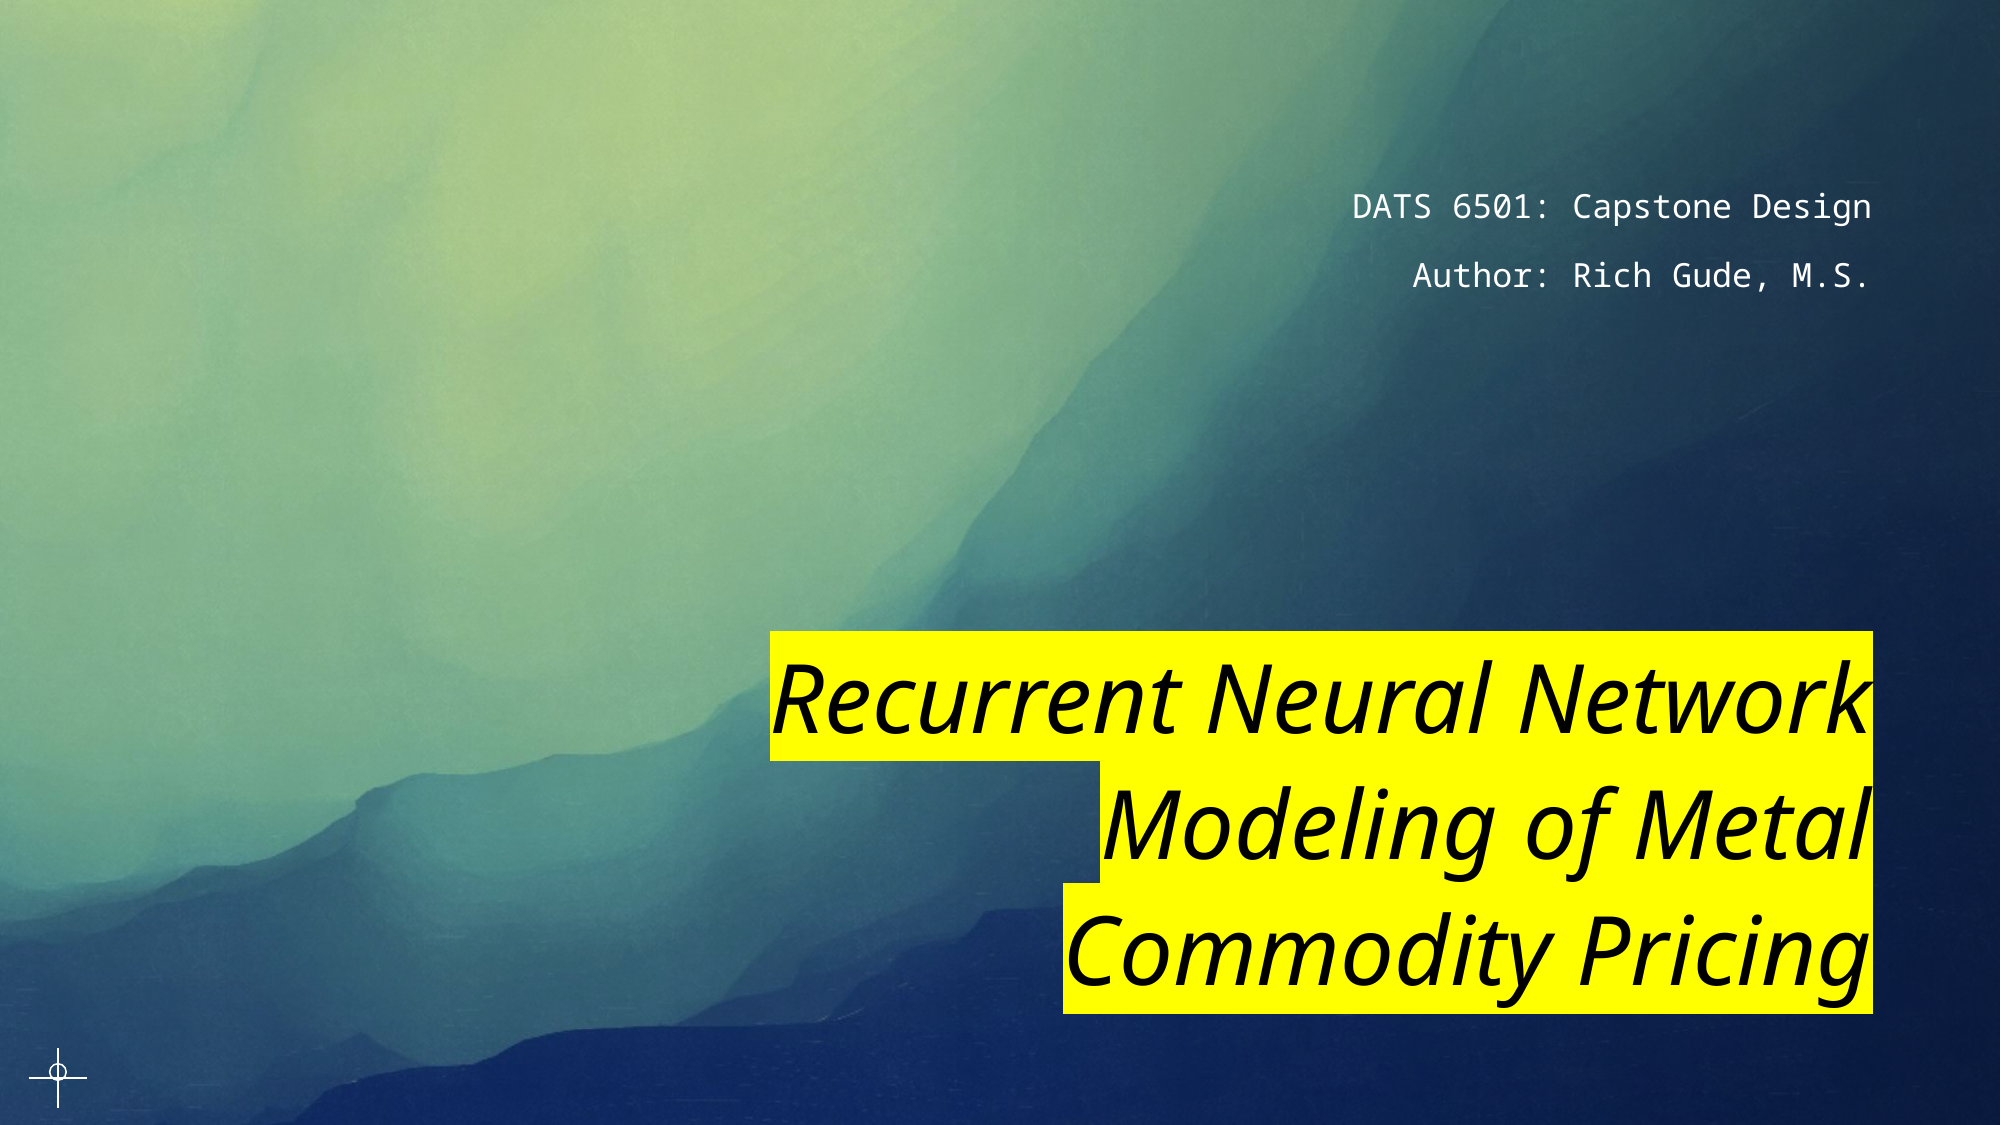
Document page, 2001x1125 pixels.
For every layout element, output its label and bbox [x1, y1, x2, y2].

picture [0, 0, 2000, 1125]
text_box [28, 1047, 88, 1109]
